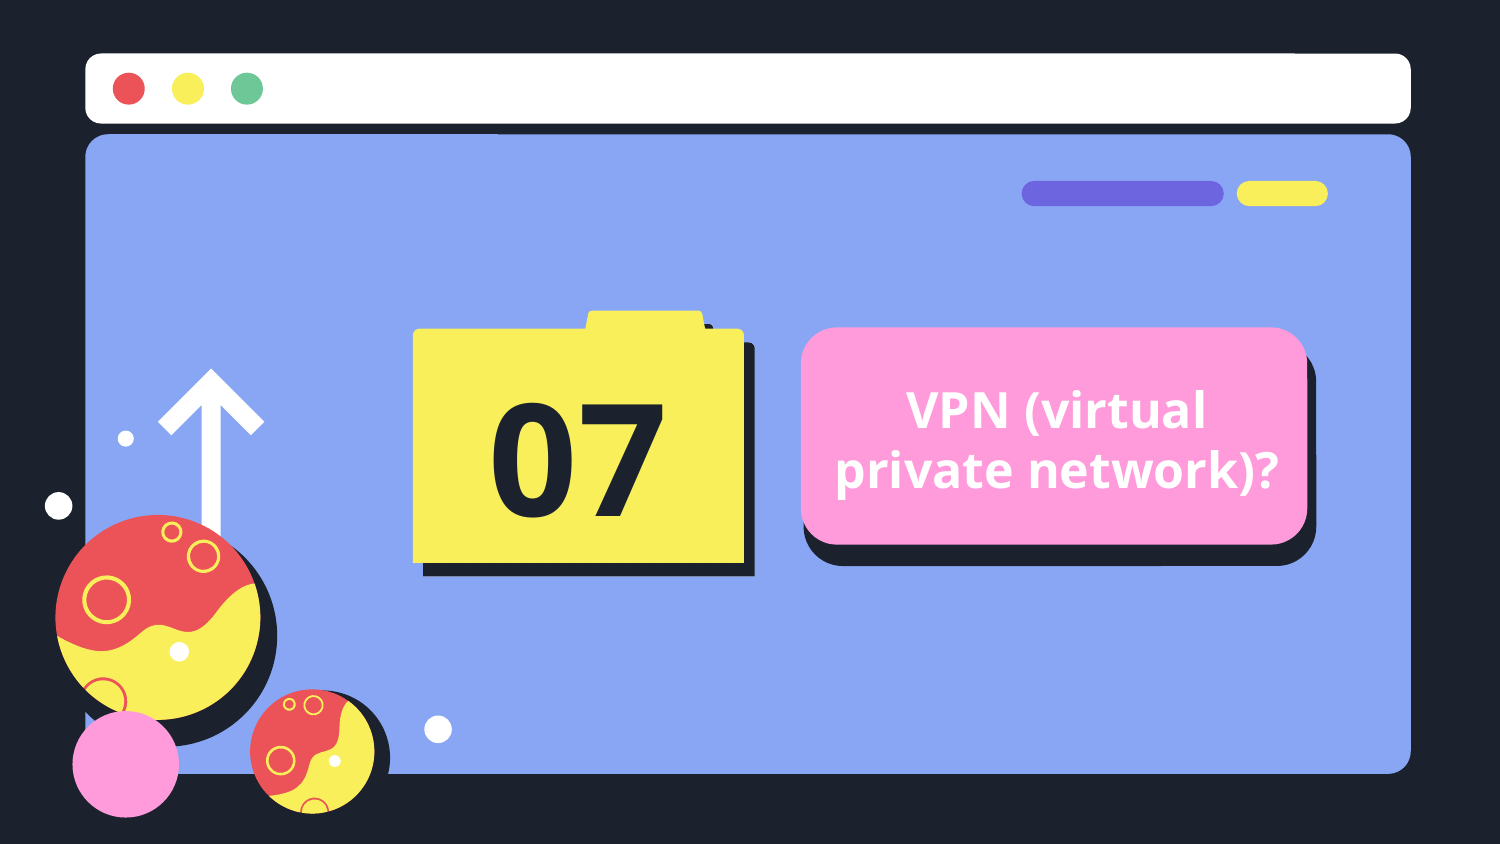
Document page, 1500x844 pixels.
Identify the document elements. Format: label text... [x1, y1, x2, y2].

text_box [117, 430, 134, 447]
text_box [424, 715, 452, 744]
text_box [412, 310, 744, 563]
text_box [800, 327, 1314, 564]
text_box [157, 368, 265, 479]
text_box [18, 481, 302, 759]
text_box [228, 667, 401, 836]
text_box [72, 768, 179, 818]
title 07 [451, 379, 706, 528]
